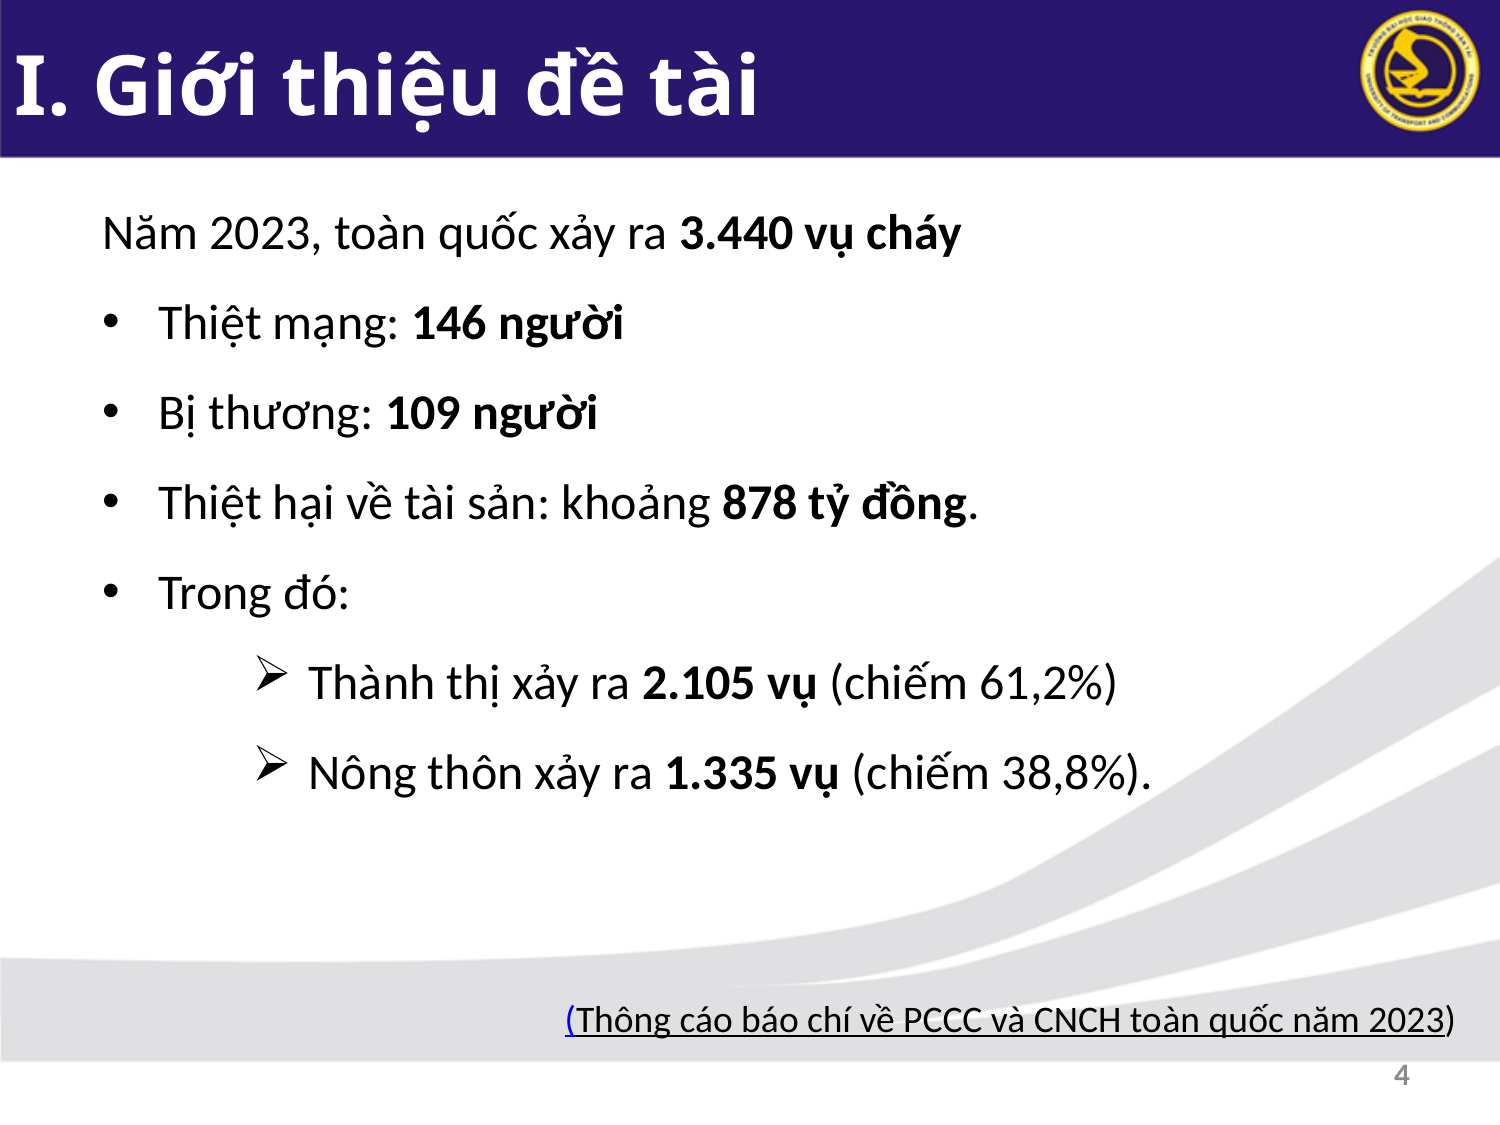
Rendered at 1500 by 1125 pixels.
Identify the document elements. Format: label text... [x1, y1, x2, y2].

text_box (Thông cáo báo chí về PCCC và CNCH toàn quốc năm 2023) [549, 987, 1500, 1048]
text_box Năm 2023, toàn quốc xảy ra 3.440 vụ cháy Thiệt mạng: 146 người Bị thương: 109 người Thiệt hại về tài sản: khoảng 878 tỷ đồng. Trong đó: Thành thị xảy ra 2.105 vụ (chiếm 61,2%) Nông thôn xảy ra 1.335 vụ (chiếm 38,8%). [87, 162, 1246, 808]
picture [0, 0, 1500, 1125]
text_box I. Giới thiệu đề tài [0, 24, 900, 140]
slide_number 4 [1074, 1042, 1425, 1103]
